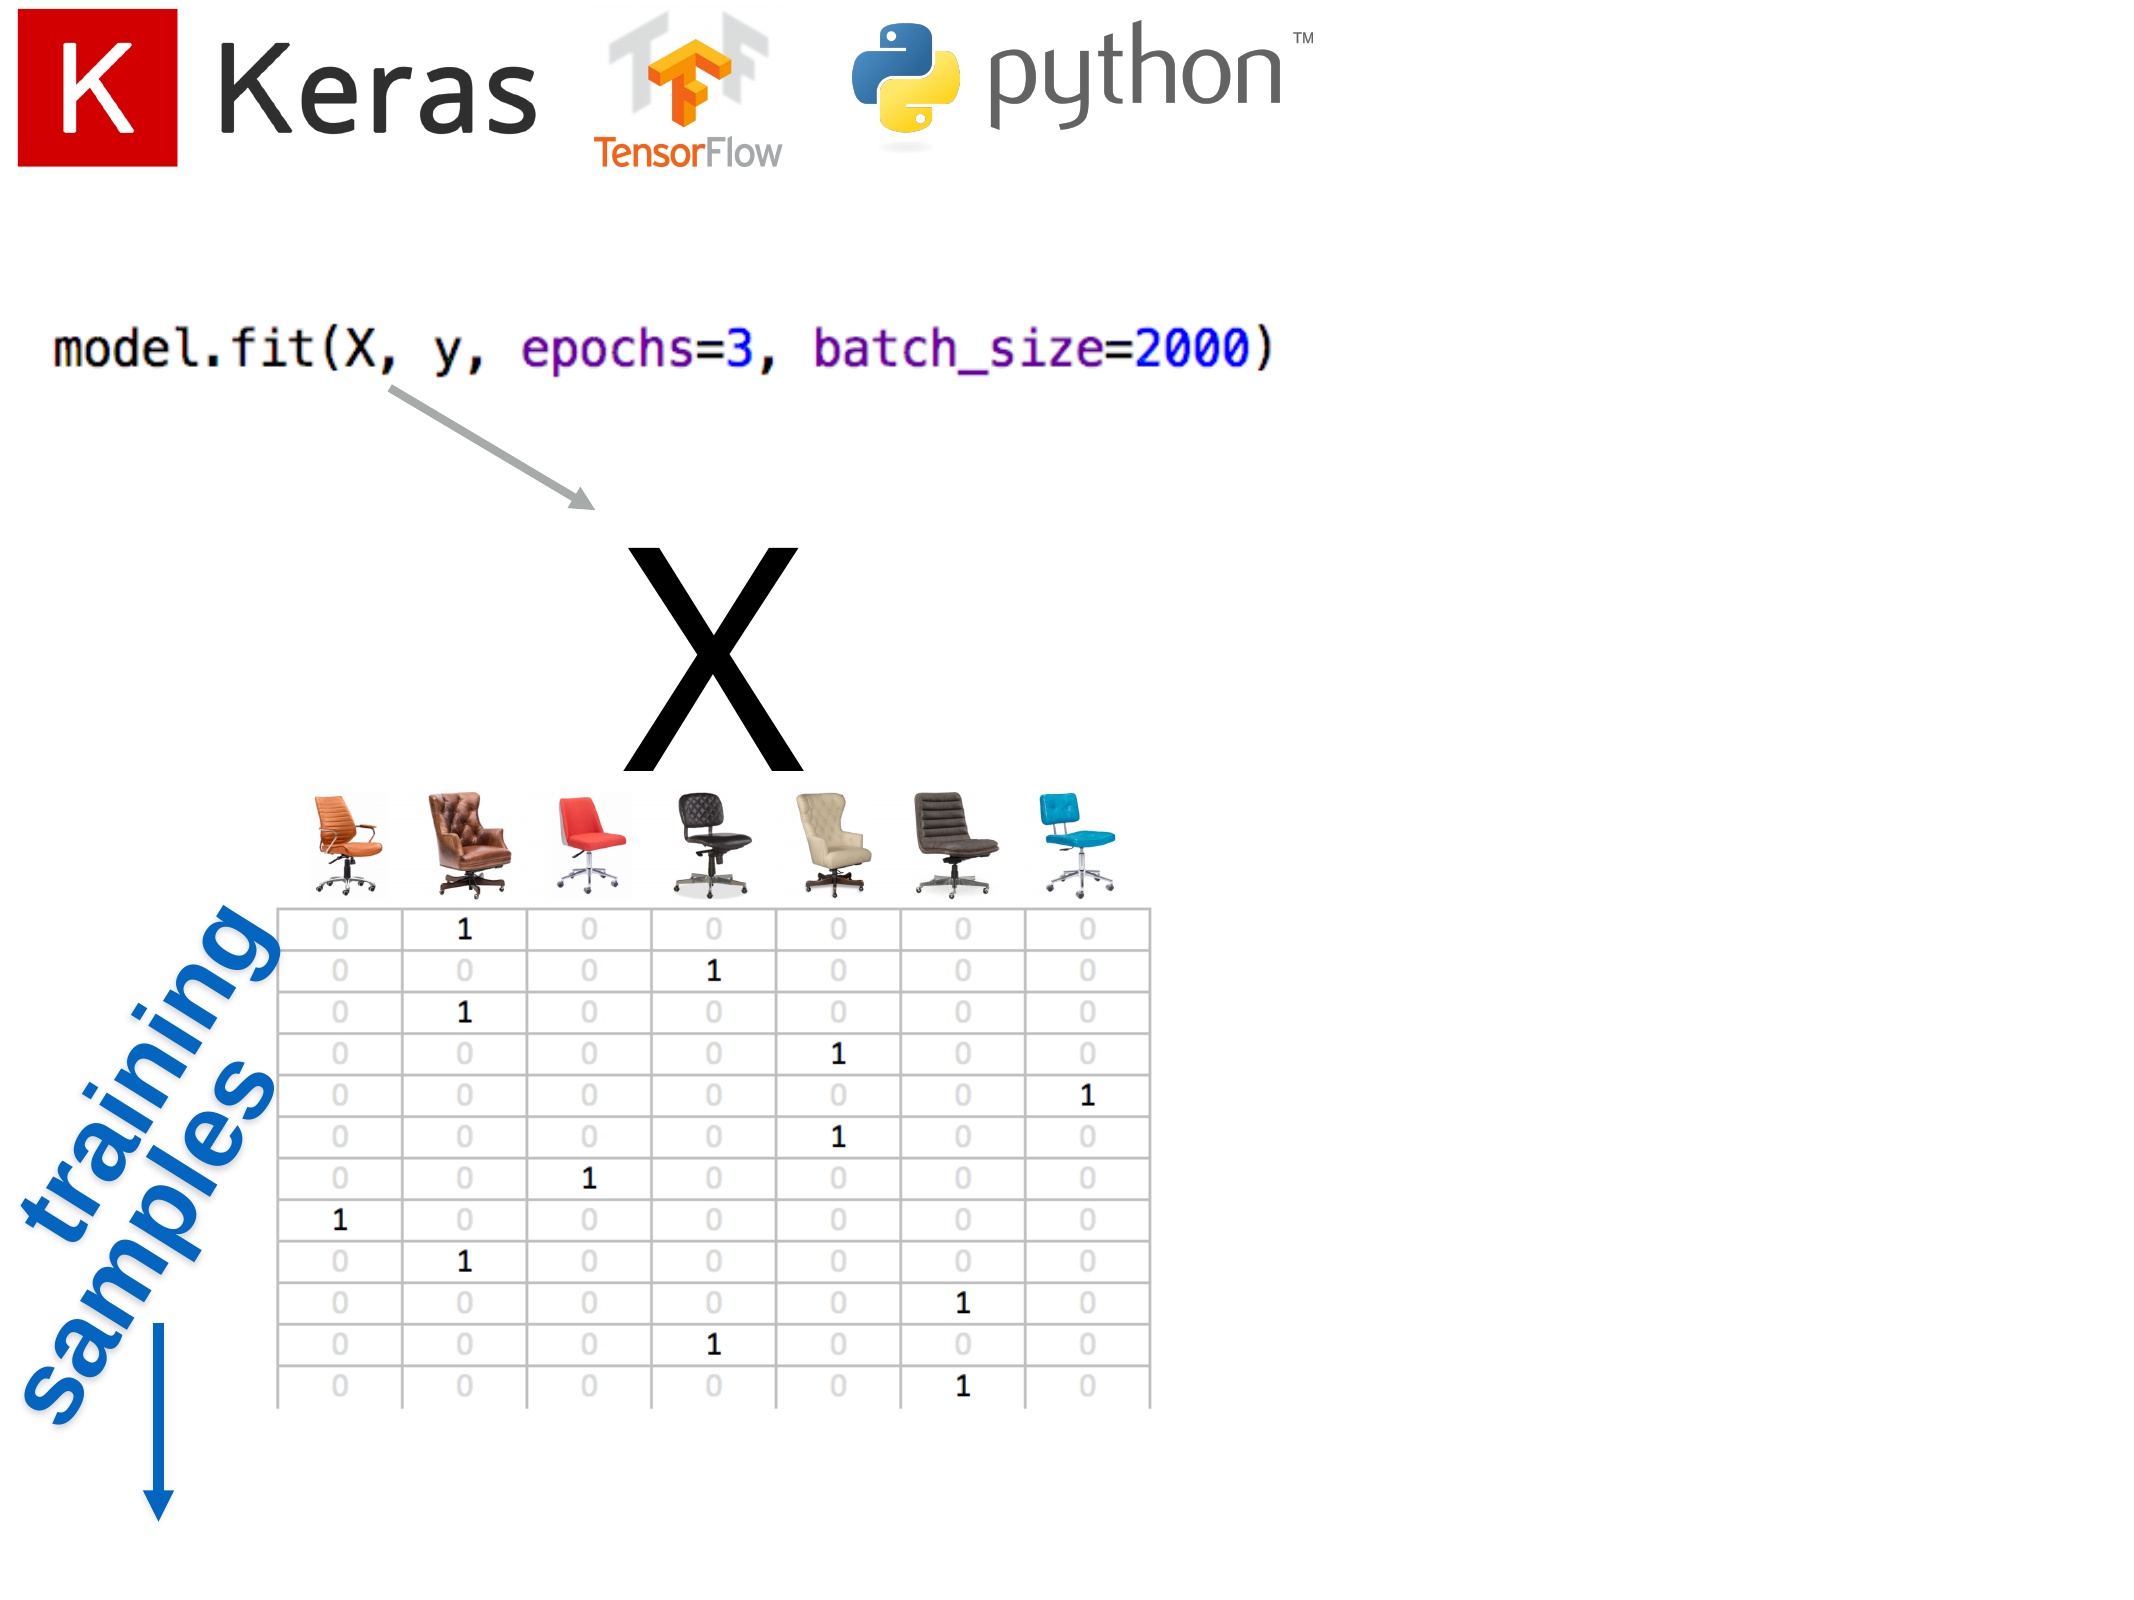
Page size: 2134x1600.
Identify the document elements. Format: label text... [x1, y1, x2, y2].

text_box samples [0, 1013, 266, 1458]
text_box X [613, 450, 815, 779]
picture [37, 312, 1284, 388]
picture [271, 786, 1157, 1421]
picture [852, 20, 1313, 155]
text_box [398, 393, 596, 511]
picture [592, 5, 786, 169]
text_box training [0, 861, 266, 1246]
picture [14, 5, 574, 169]
text_box [152, 1322, 165, 1522]
